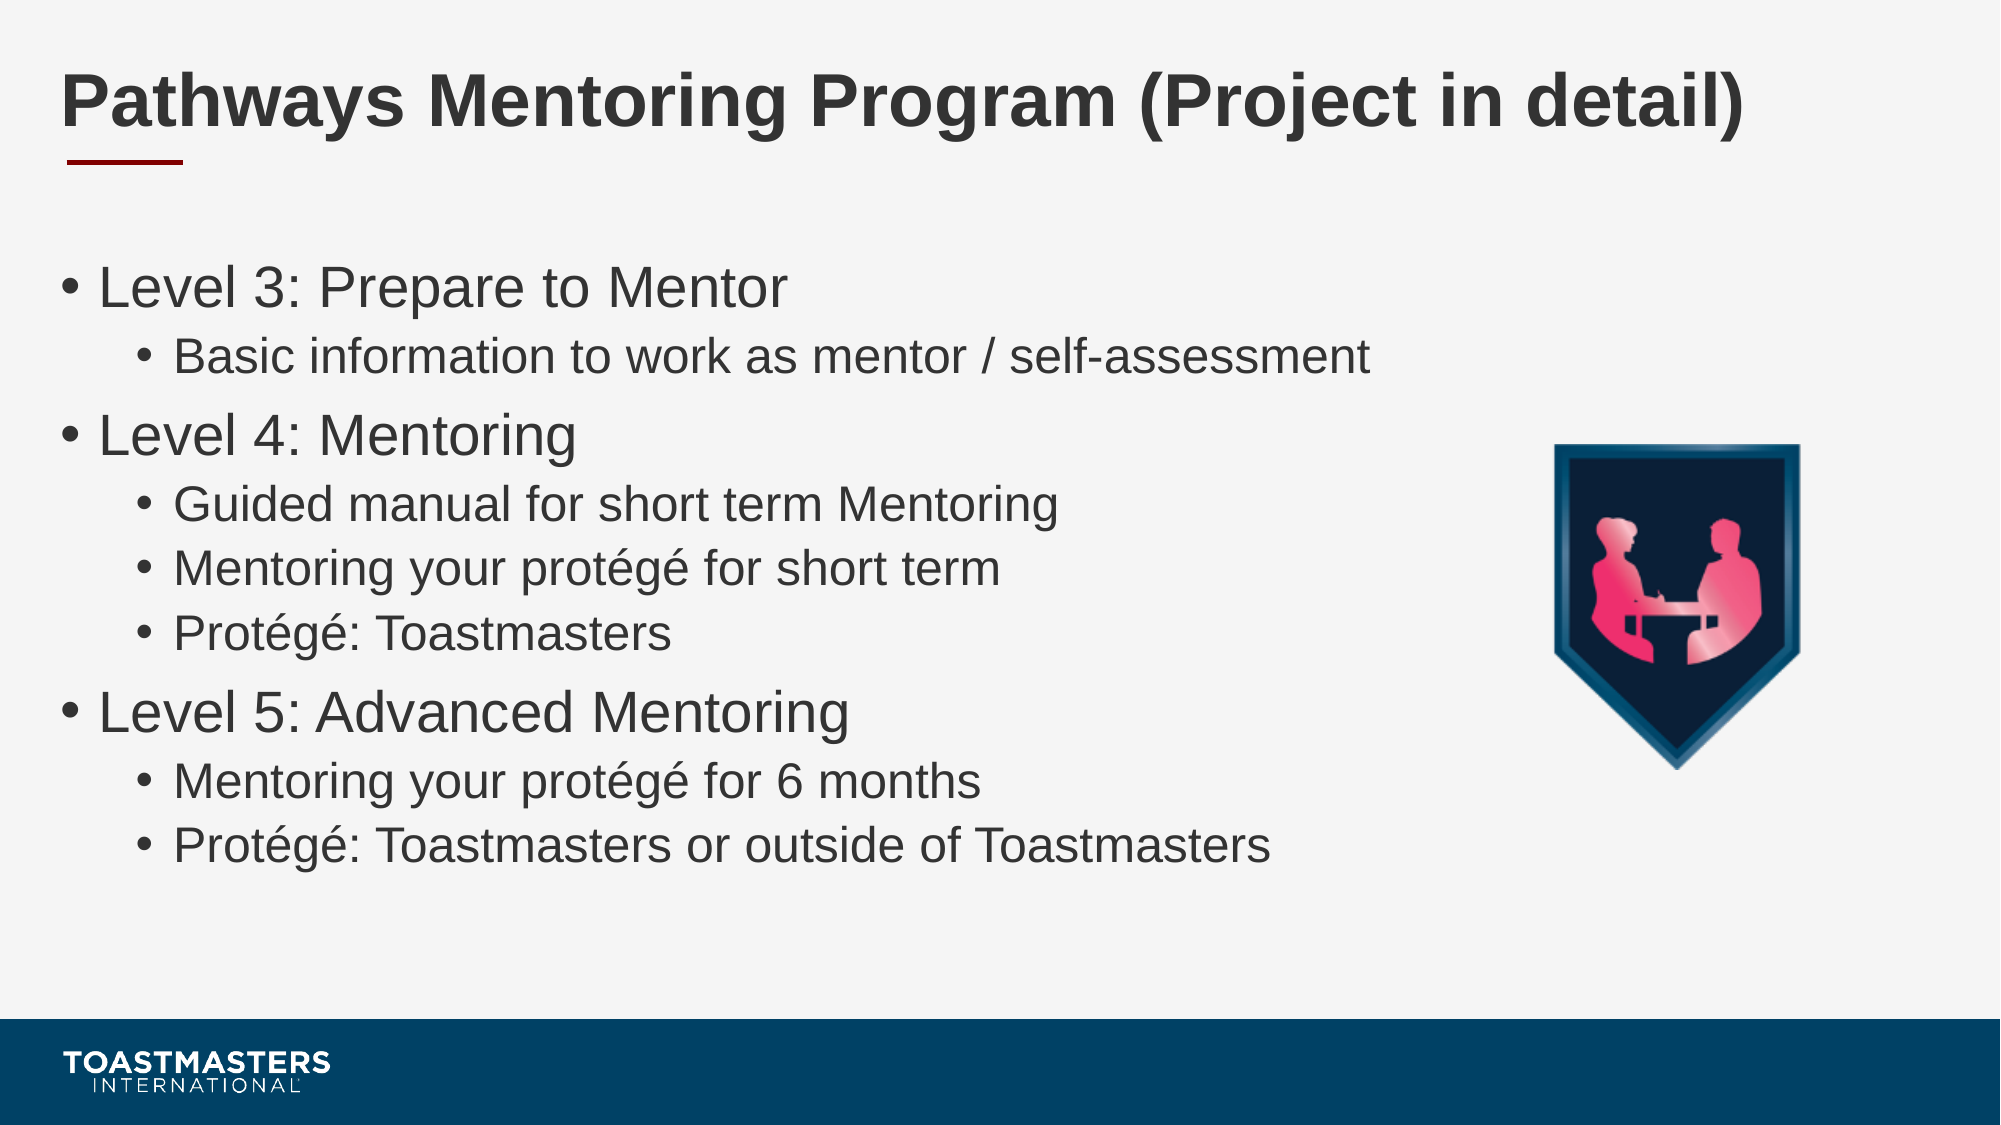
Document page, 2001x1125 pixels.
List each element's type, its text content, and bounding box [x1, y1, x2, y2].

list Level 3: Prepare to Mentor Basic information to work as mentor / self-assessment Level 4: Mentoring Guided manual for short term Mentoring Mentoring your protégé for short term Protégé: Toastmasters Level 5: Advanced Mentoring Mentoring your protégé for 6 months Protégé: Toastmasters or outside of Toastmasters [45, 249, 1957, 965]
picture [1514, 444, 1841, 770]
title Pathways Mentoring Program (Project in detail) [45, 48, 1957, 155]
picture [51, 1036, 343, 1103]
